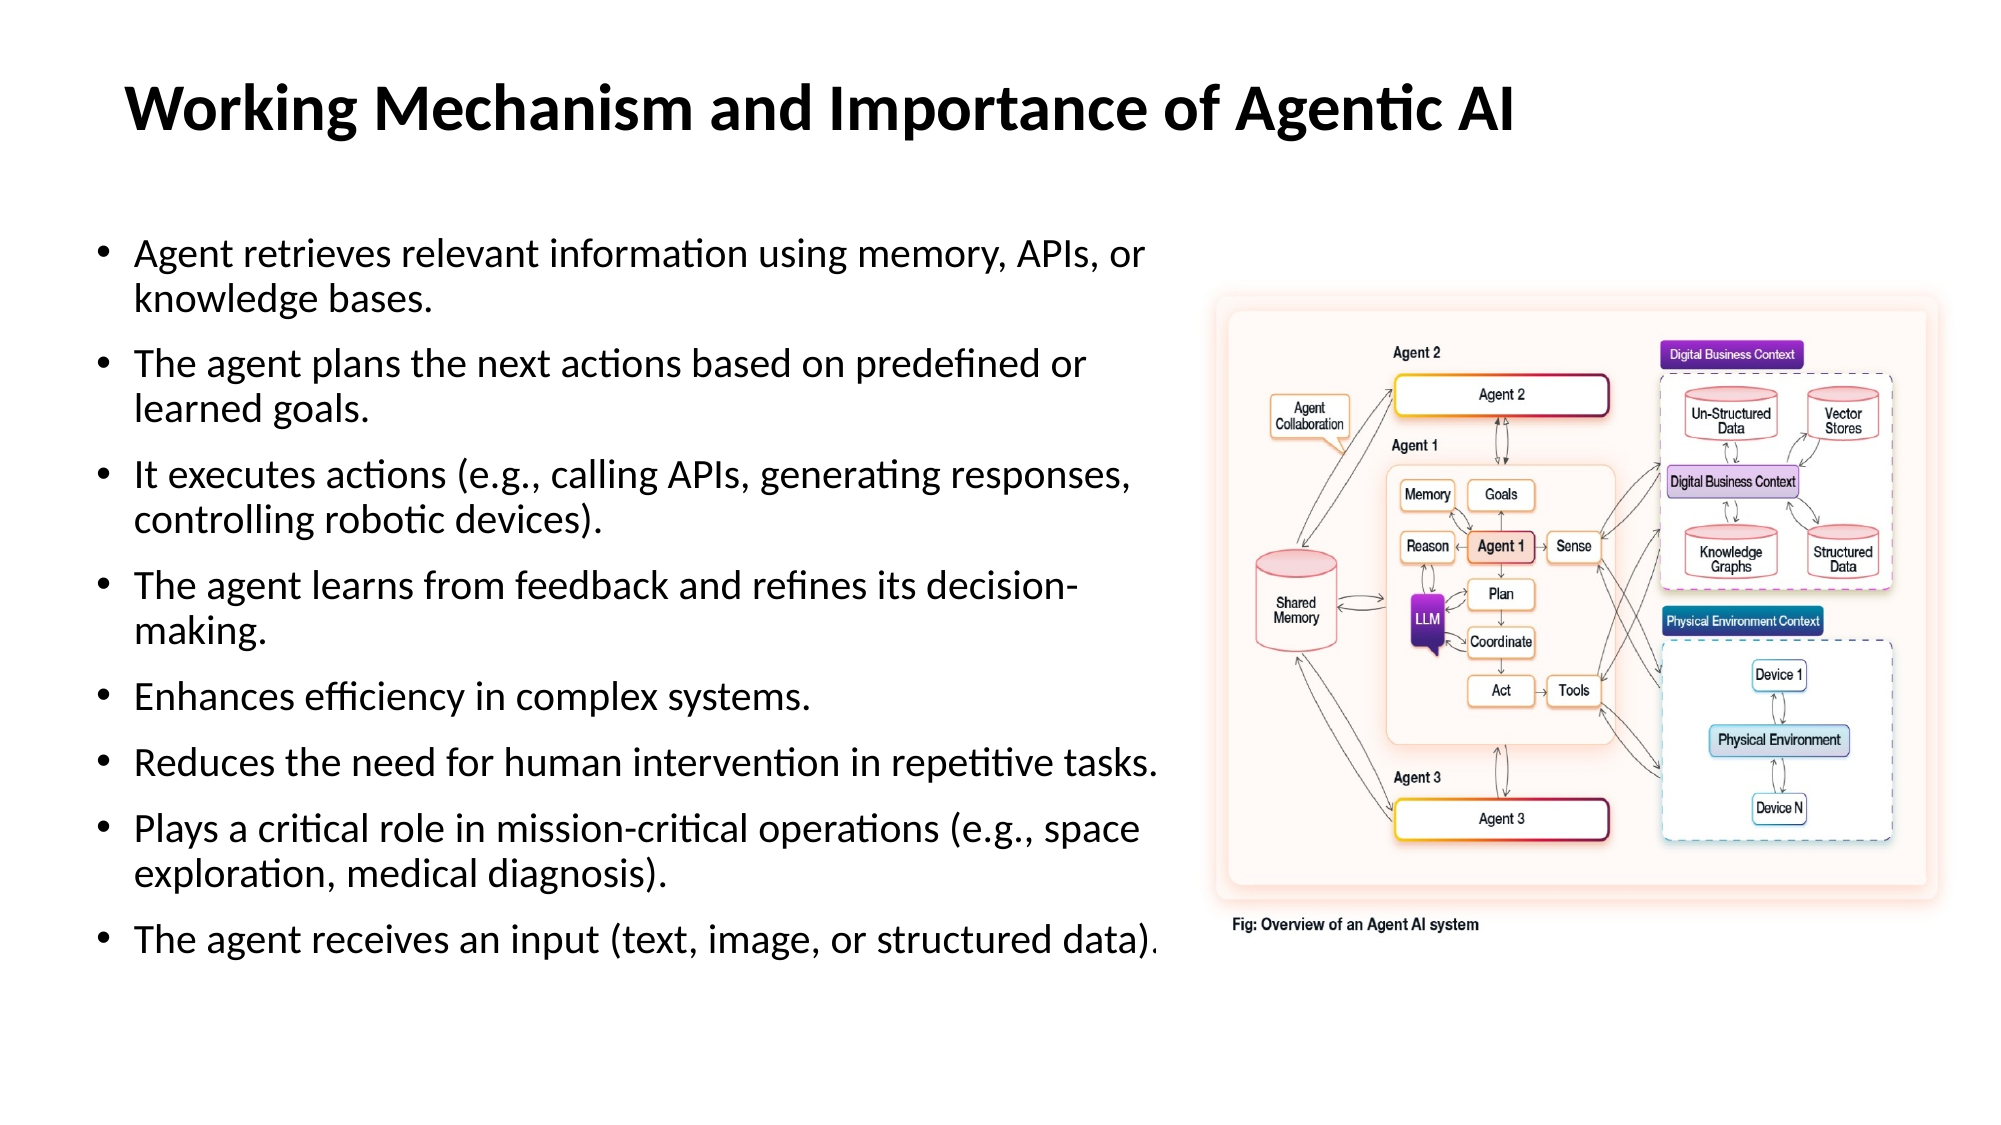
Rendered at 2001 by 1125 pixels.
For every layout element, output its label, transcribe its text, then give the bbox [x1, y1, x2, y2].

title Working Mechanism and Importance of Agentic AI [109, 50, 1863, 168]
list Agent retrieves relevant information using memory, APIs, or knowledge bases. The agent plans the next actions based on predefined or learned goals. It executes actions (e.g., calling APIs, generating responses, controlling robotic devices). The agent learns from feedback and refines its decision-making. Enhances efficiency in complex systems. Reduces the need for human intervention in repetitive tasks. Plays a critical role in mission-critical operations (e.g., space exploration, medical diagnosis). The agent receives an input (text, image, or structured data). [81, 223, 1179, 1052]
picture [1156, 232, 2000, 963]
